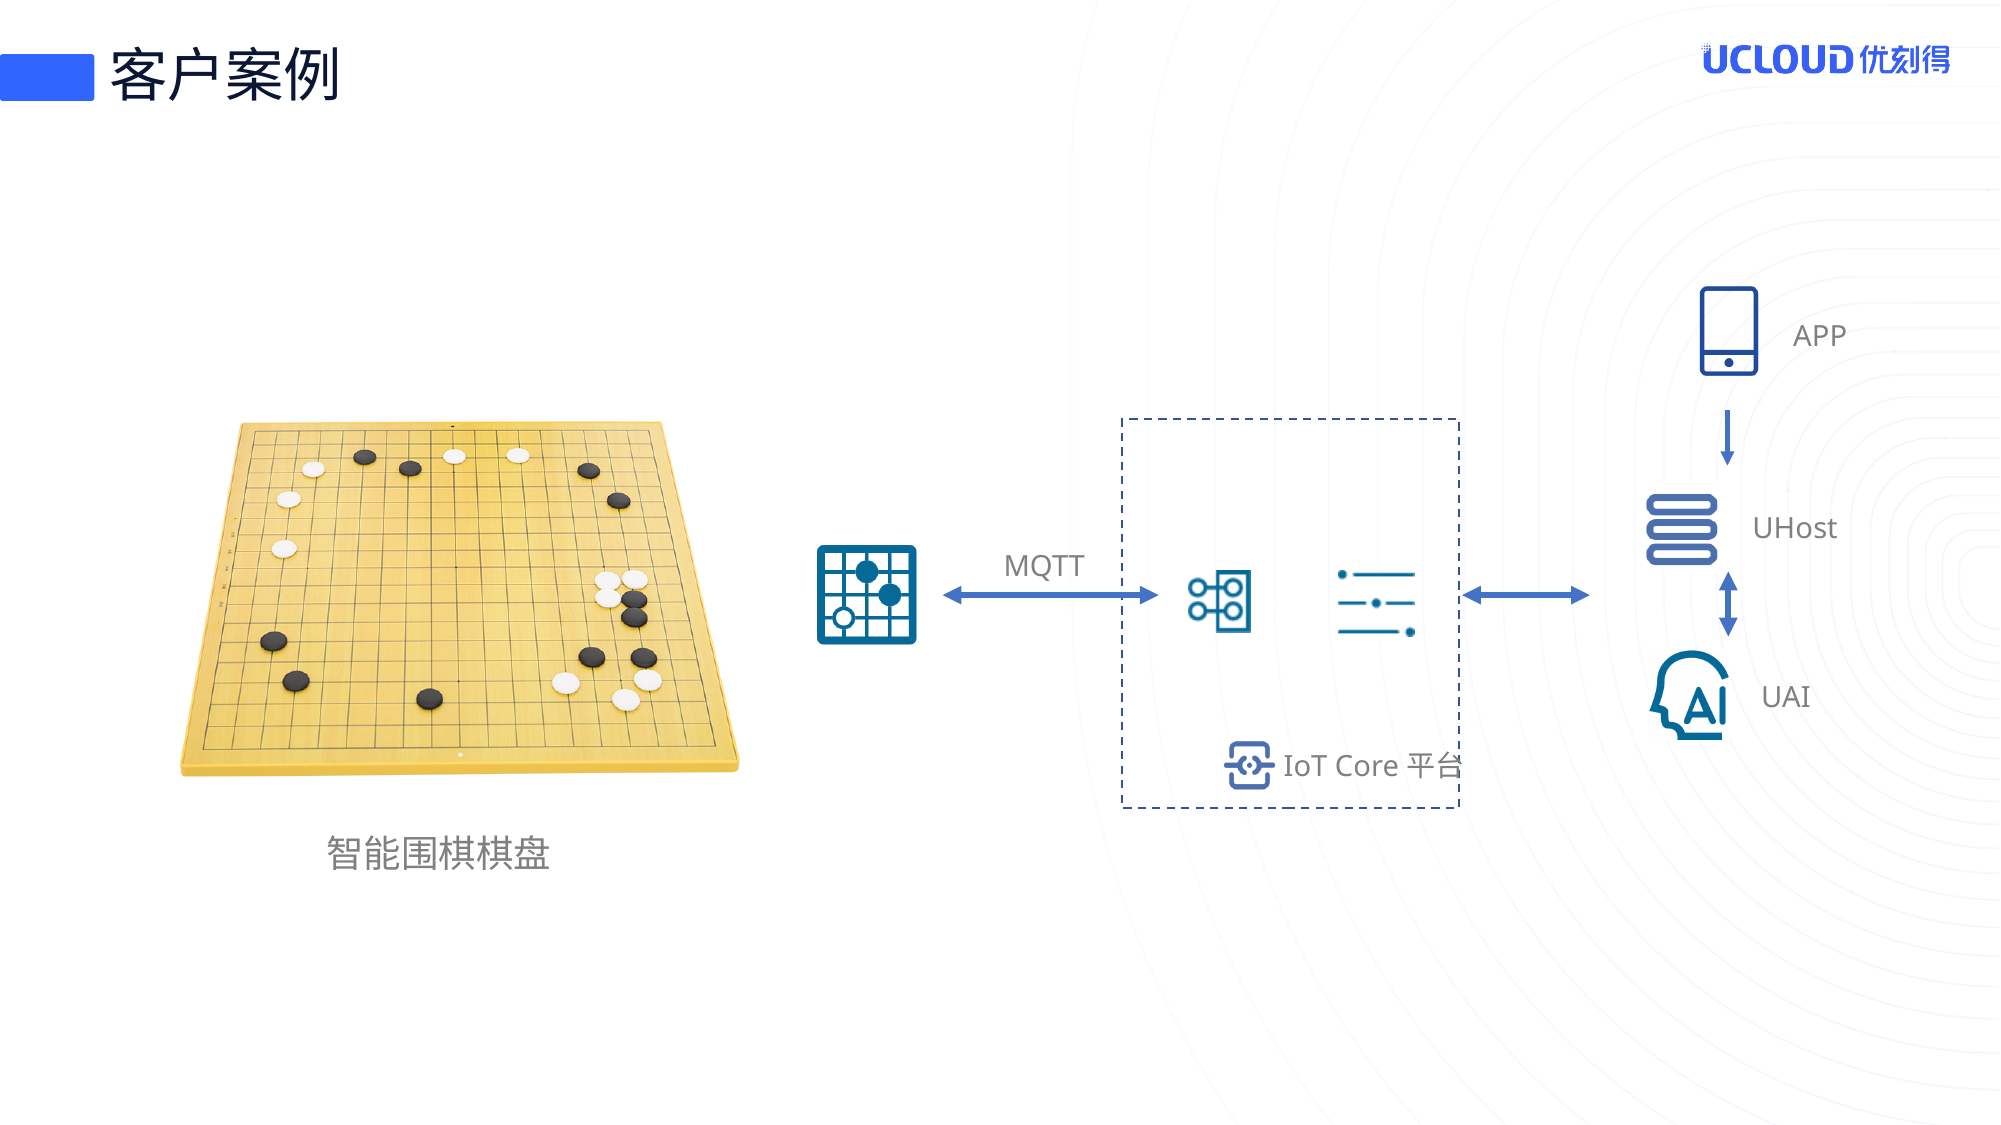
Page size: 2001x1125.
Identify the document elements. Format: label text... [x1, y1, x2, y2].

picture [0, 0, 2000, 1125]
text_box UHost [1737, 501, 1853, 552]
text_box [1121, 418, 1460, 809]
text_box IoT Core平台 [1280, 740, 1480, 790]
title 客户案例 [94, 38, 1481, 117]
text_box MQTT [988, 540, 1101, 591]
text_box APP [1778, 309, 1863, 360]
text_box UAI [1746, 671, 1826, 722]
